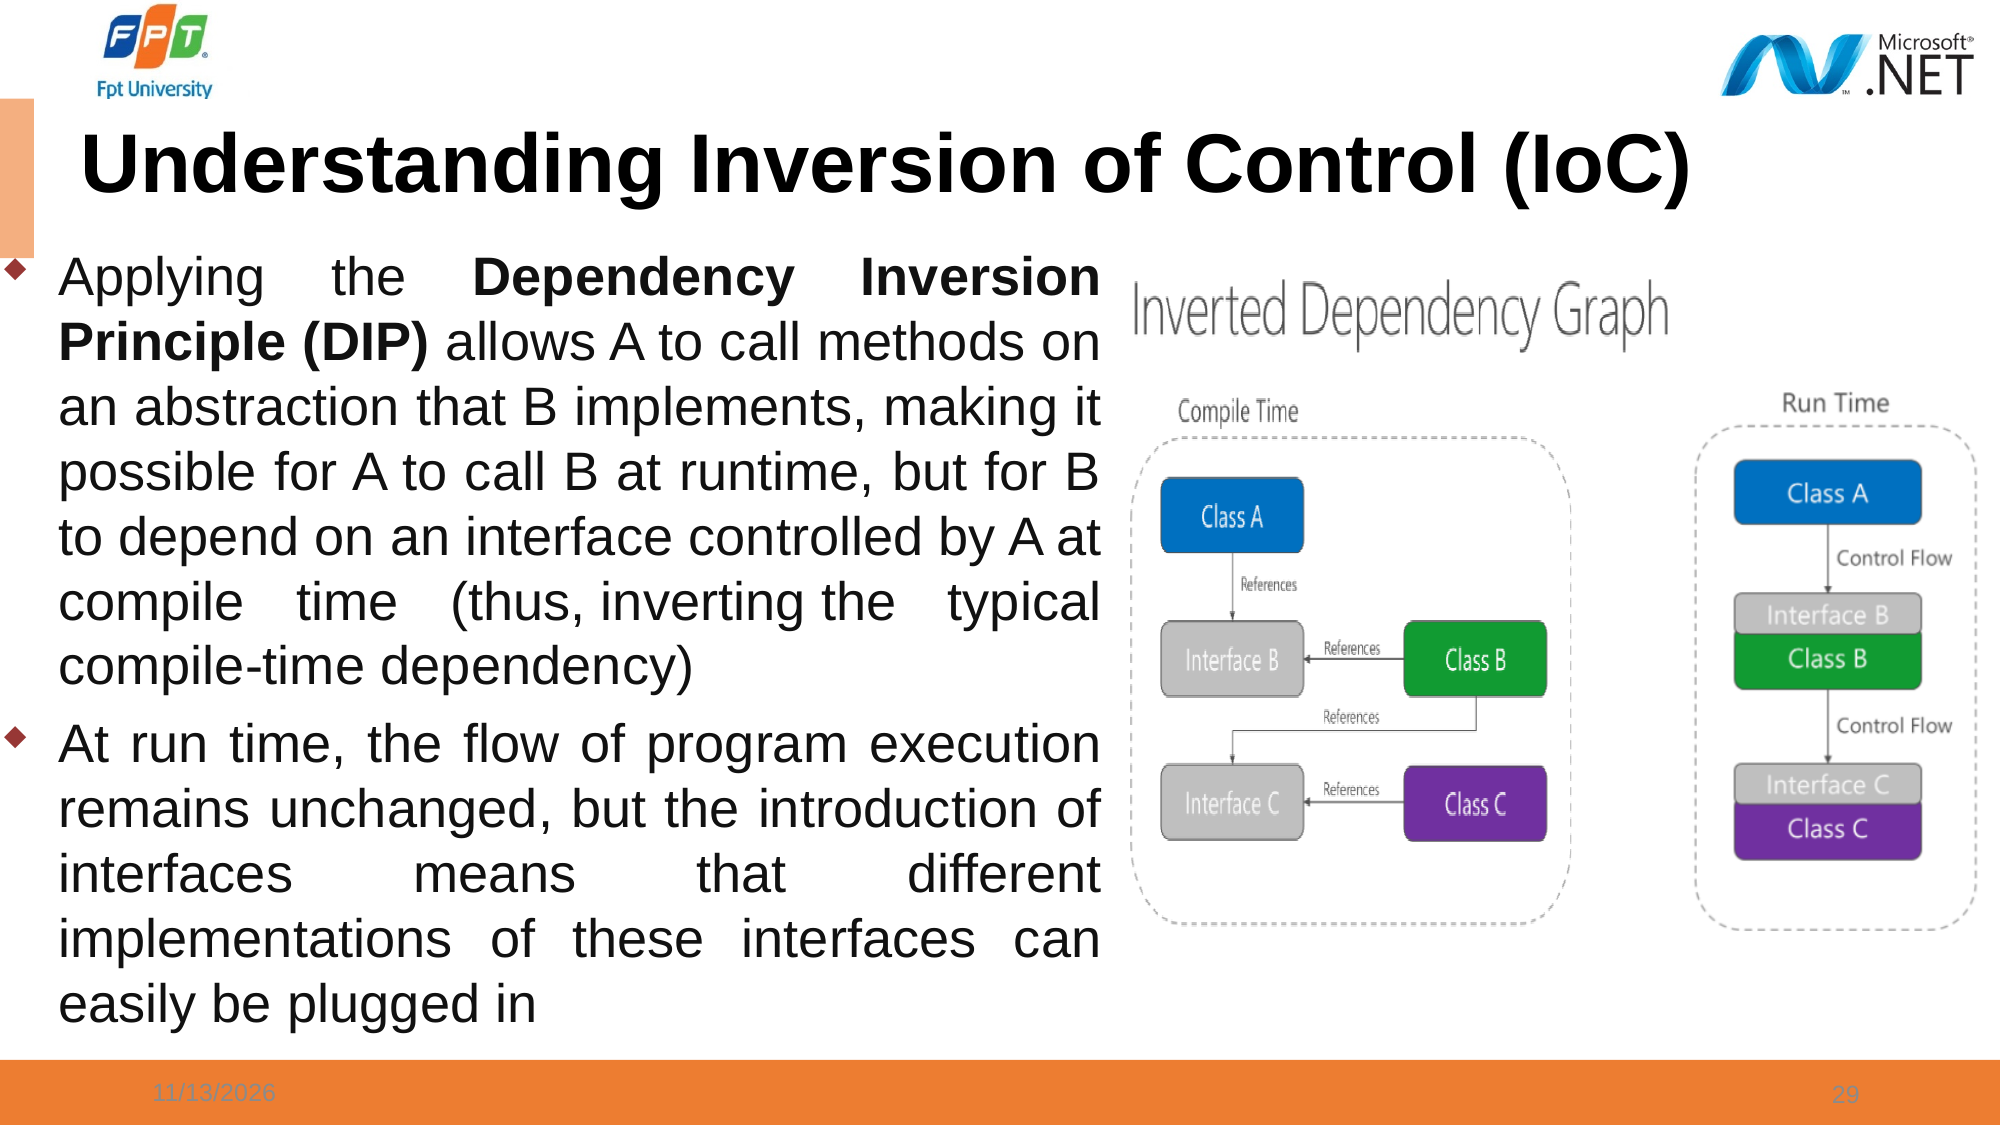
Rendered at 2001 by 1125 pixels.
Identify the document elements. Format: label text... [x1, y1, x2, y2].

slide_number 29 [1424, 1063, 1875, 1123]
picture [59, 0, 250, 99]
picture [1685, 0, 2001, 129]
text_box Applying the Dependency Inversion Principle (DIP) allows A to call methods on an abstraction that B implements, making it possible for A to call B at runtime, but for B to depend on an interface controlled by A at compile time (thus, inverting the typical compile-time dependency) At run time, the flow of program execution remains unchanged, but the introduction of interfaces means that different implementations of these interfaces can easily be plugged in [0, 233, 1118, 1041]
title Understanding Inversion of Control (IoC) [65, 118, 1895, 213]
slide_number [137, 1061, 588, 1122]
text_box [1117, 263, 1979, 936]
